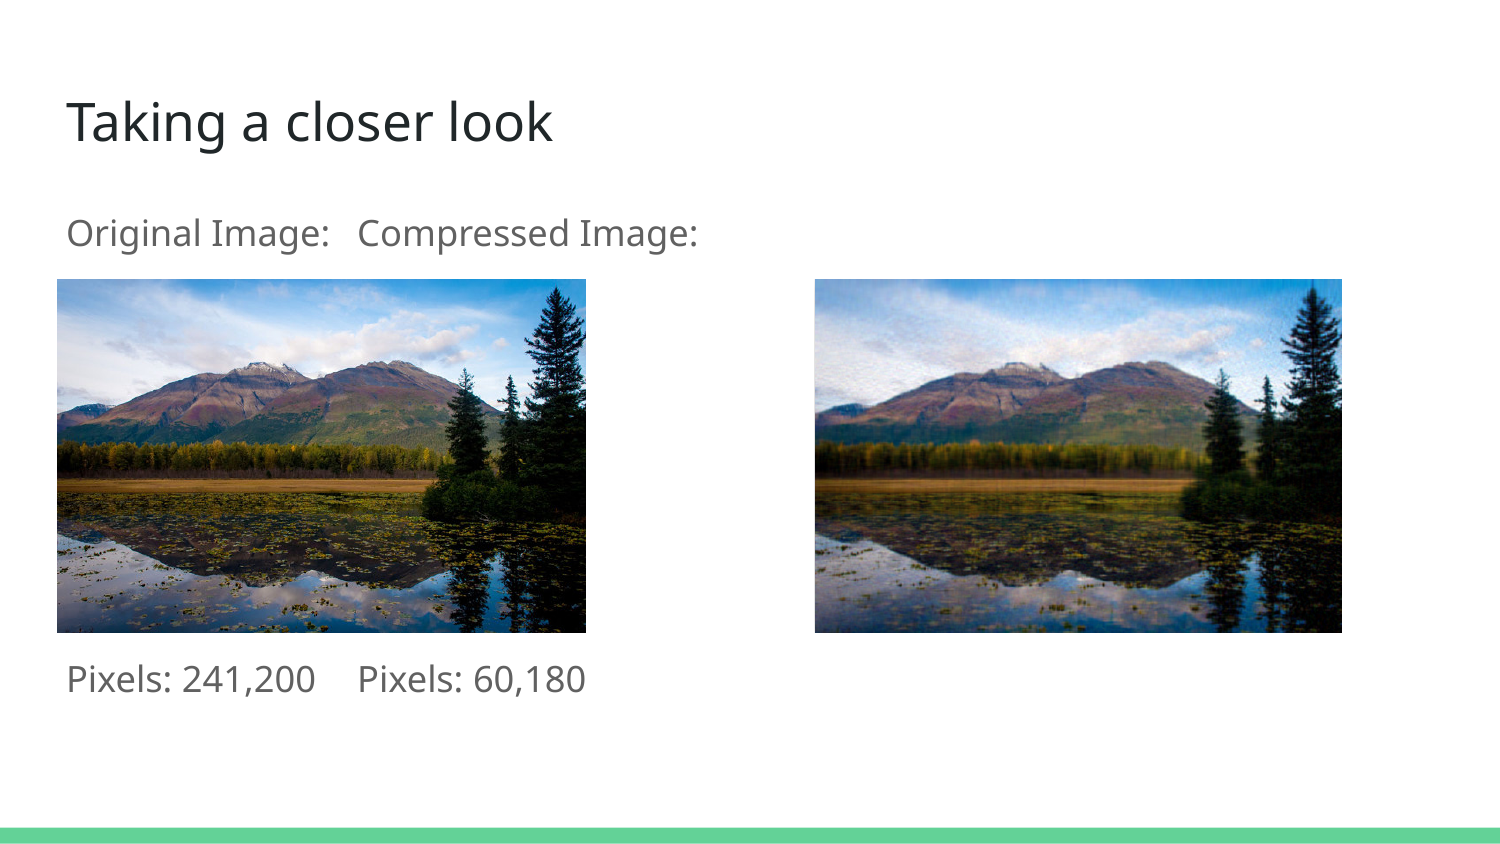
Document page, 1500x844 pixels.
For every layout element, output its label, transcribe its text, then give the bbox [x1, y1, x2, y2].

picture [813, 278, 1342, 633]
picture [57, 278, 586, 633]
list Original Image: Compressed Image: Pixels: 241,200 Pixels: 60,180 [51, 189, 1449, 750]
title Taking a closer look [51, 72, 1449, 167]
